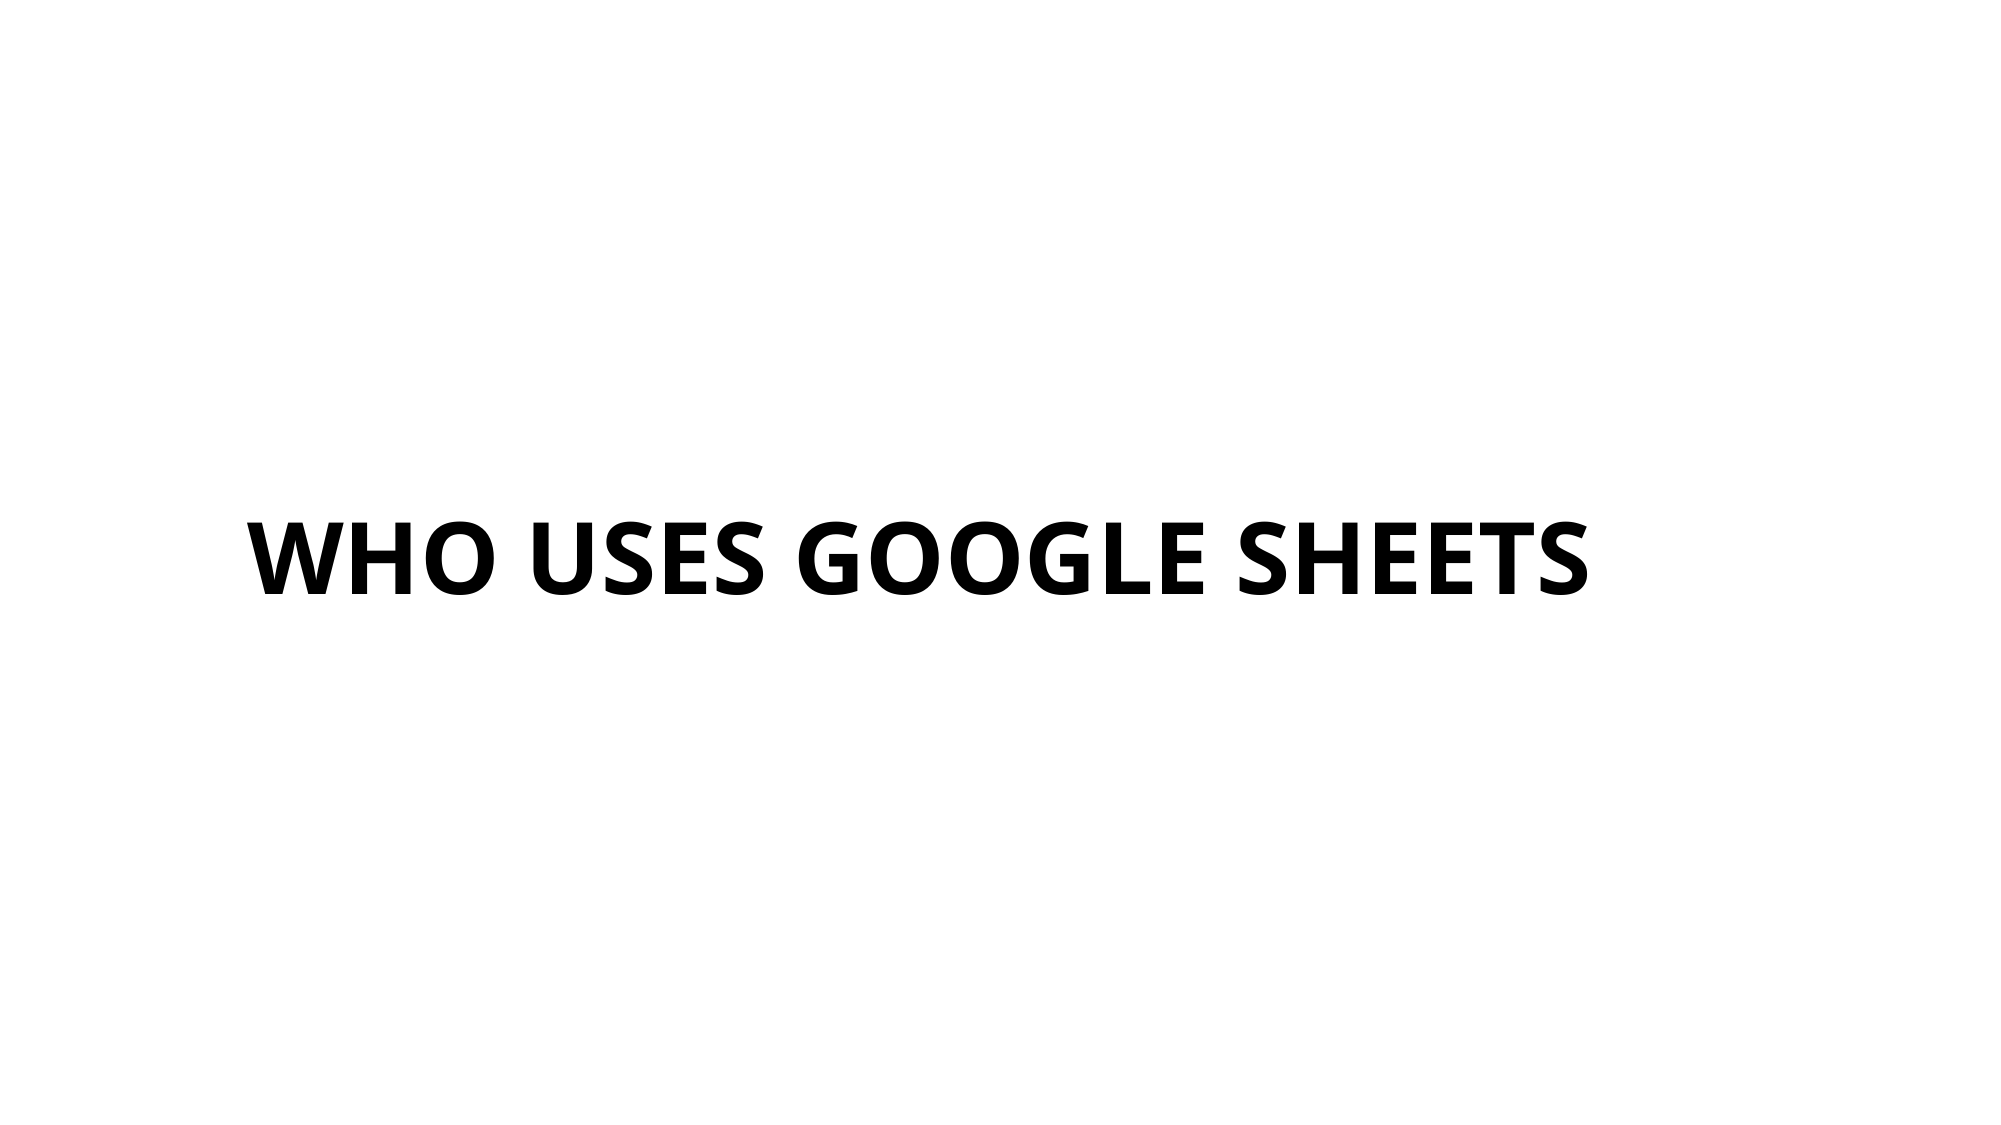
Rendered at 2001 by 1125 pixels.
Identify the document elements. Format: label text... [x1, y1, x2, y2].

title WHO USES GOOGLE SHEETS [232, 453, 1958, 672]
